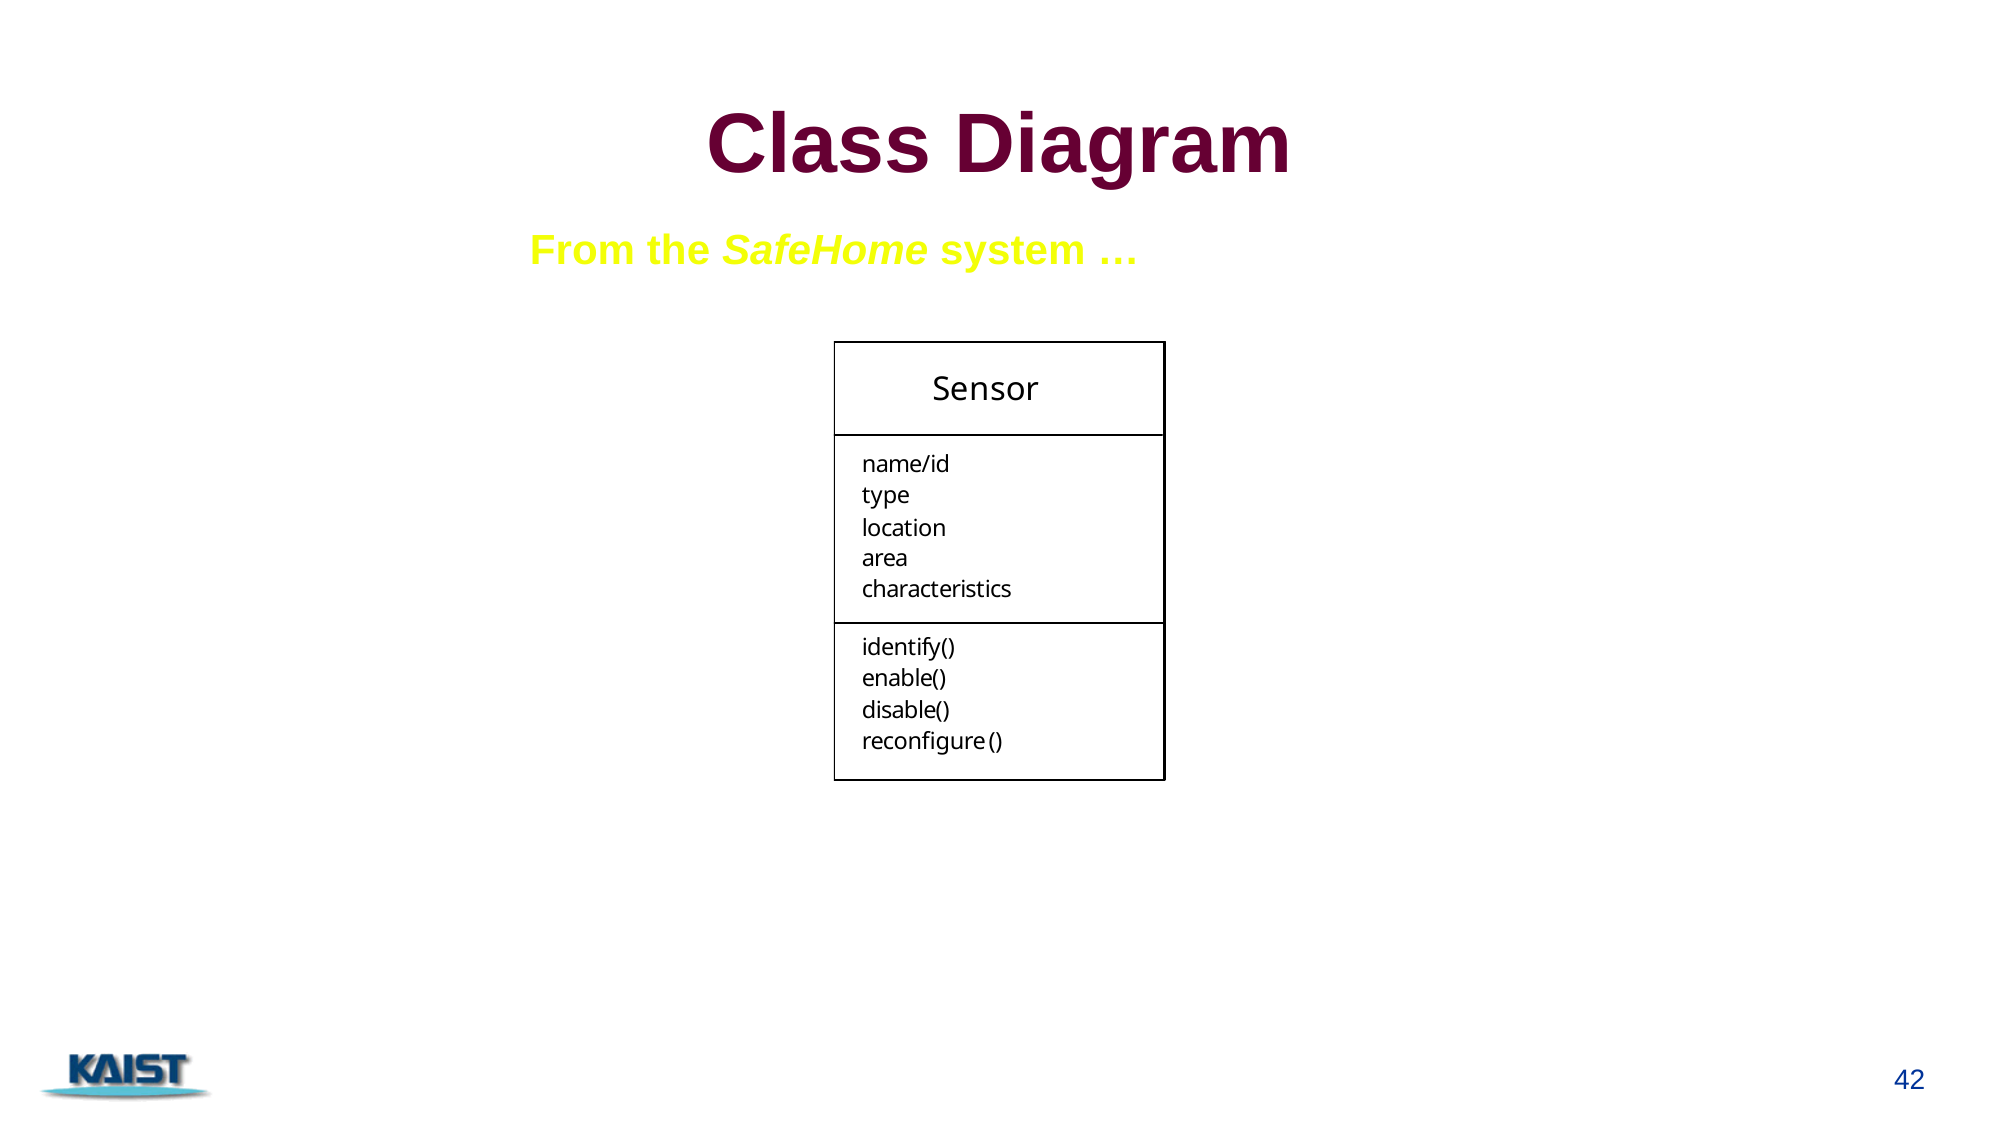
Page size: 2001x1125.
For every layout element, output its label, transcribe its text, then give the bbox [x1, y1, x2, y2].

picture [38, 1052, 215, 1102]
title Class Diagram [590, 44, 1410, 233]
slide_number 42 [1801, 1024, 1941, 1104]
text_box From the SafeHome system … [515, 220, 1155, 282]
picture [833, 341, 1167, 783]
